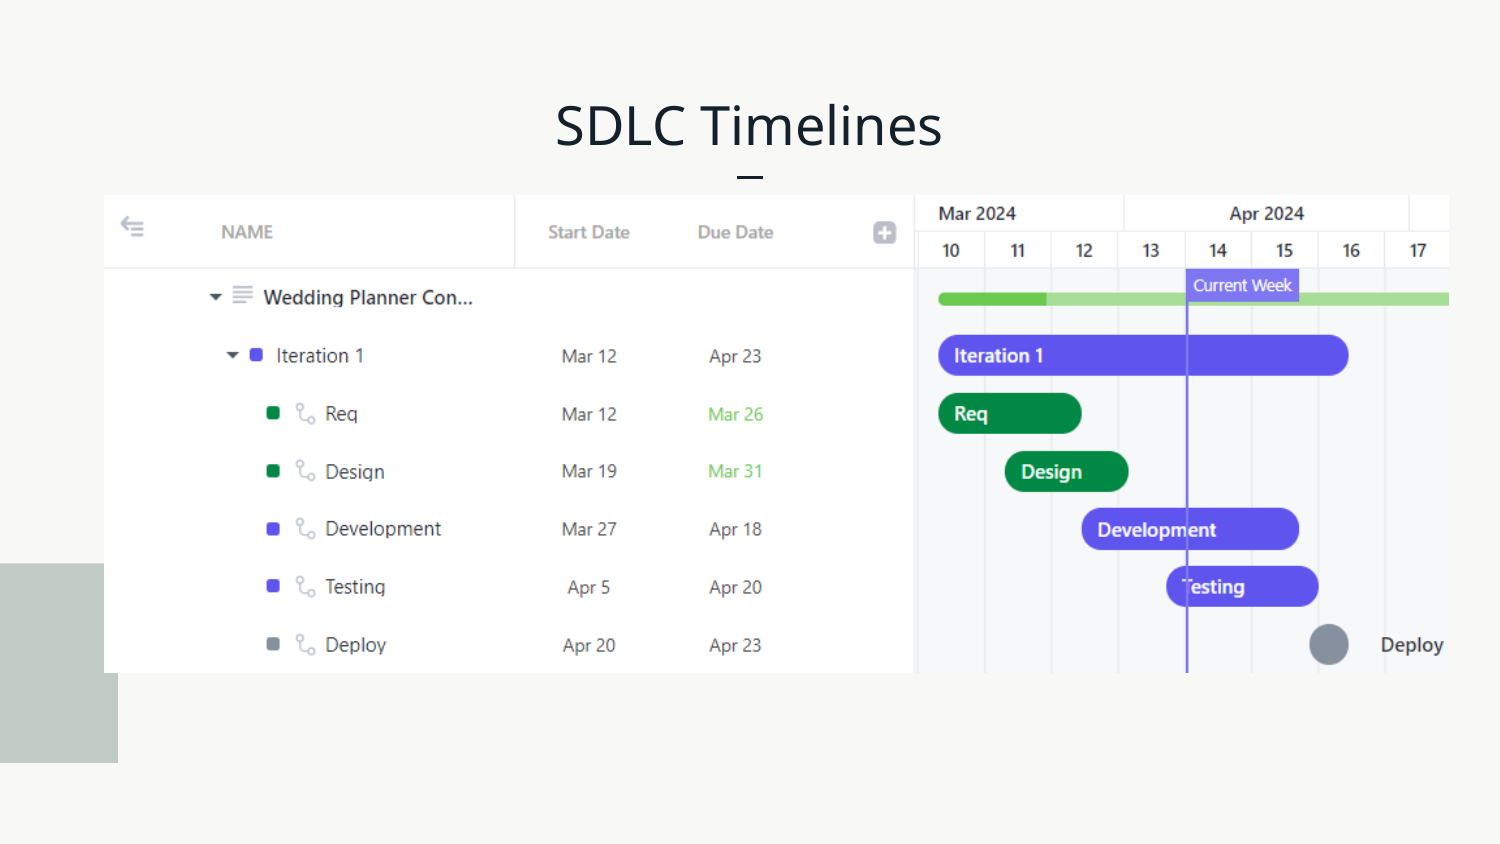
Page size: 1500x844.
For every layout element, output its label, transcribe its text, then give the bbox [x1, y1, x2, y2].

title SDLC Timelines [118, 83, 1382, 178]
picture [103, 195, 1450, 673]
